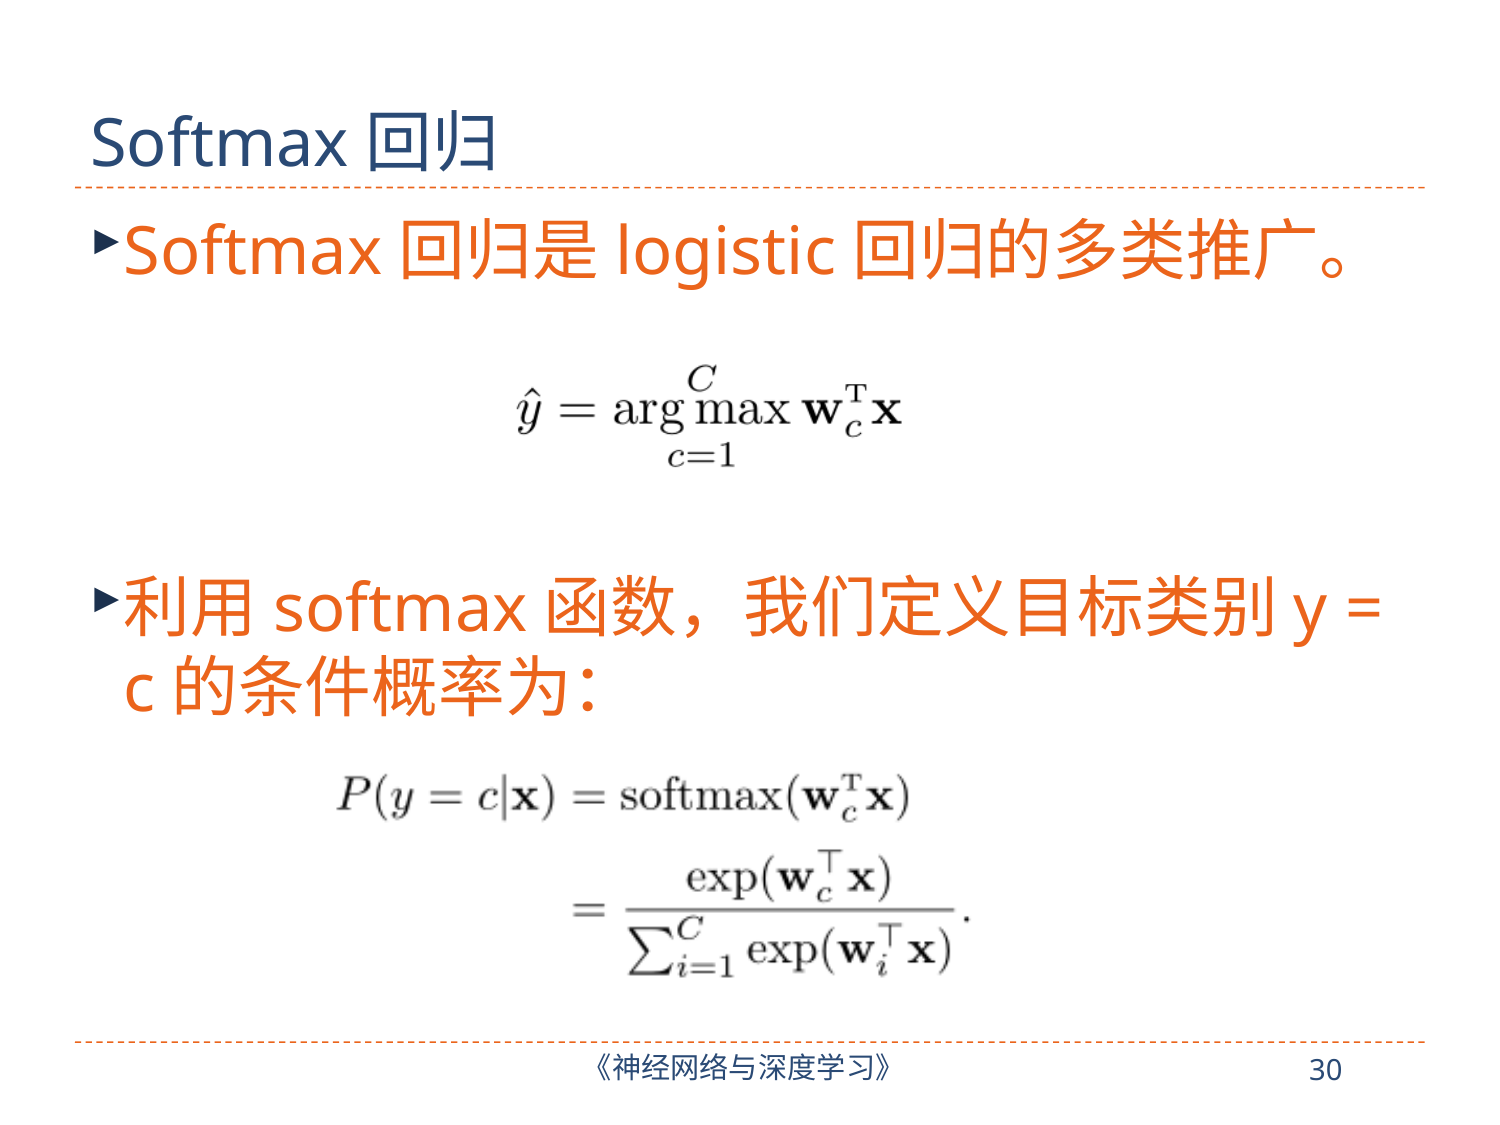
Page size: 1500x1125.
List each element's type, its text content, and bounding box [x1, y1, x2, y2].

picture [312, 737, 1013, 1006]
title Softmax回归 [75, 24, 1425, 188]
picture [499, 337, 951, 500]
list Softmax回归是logistic回归的多类推广。 利用softmax函数，我们定义目标类别y = c的条件概率为： [75, 200, 1425, 1010]
